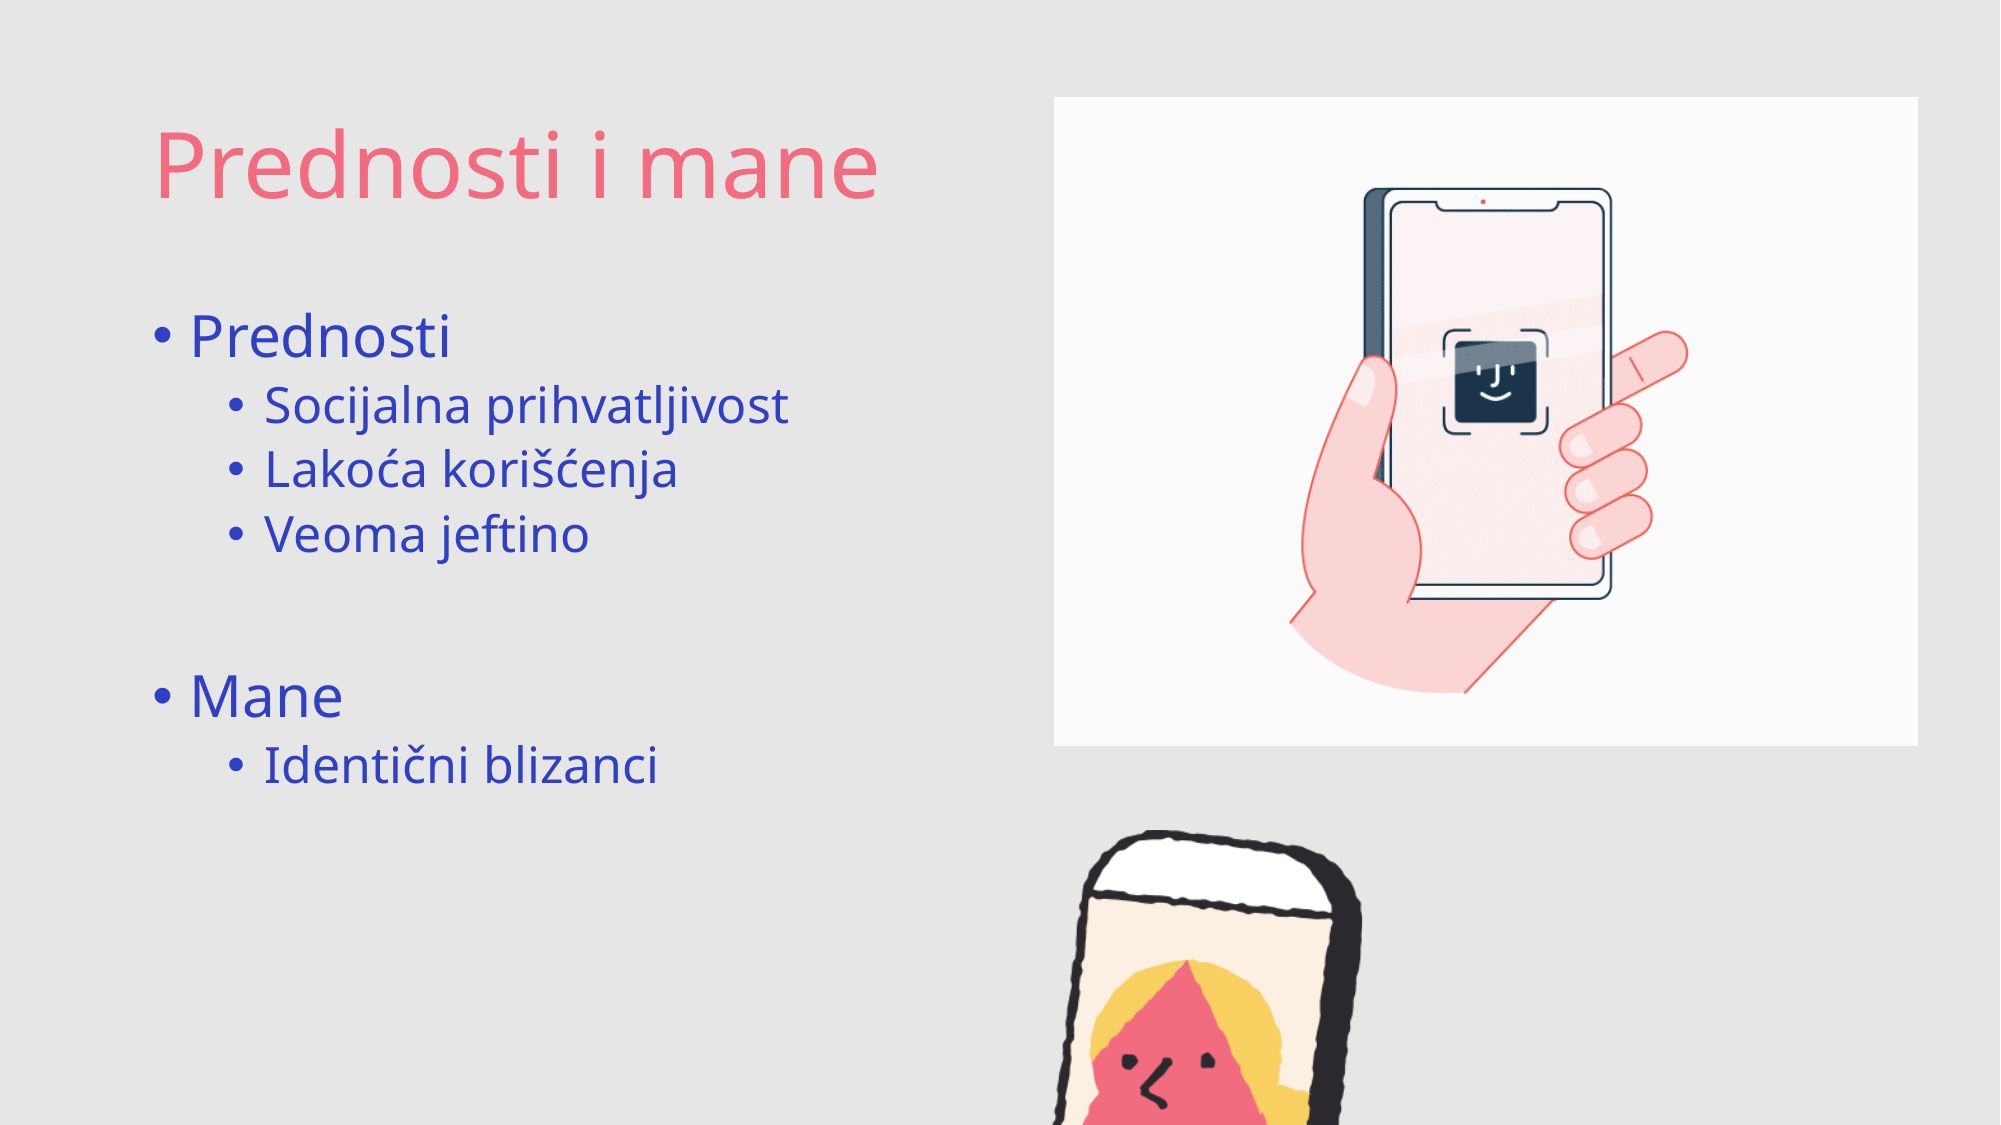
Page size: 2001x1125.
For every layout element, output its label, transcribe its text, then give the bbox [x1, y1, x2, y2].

title Prednosti i mane [137, 59, 1863, 278]
picture [1031, 829, 1363, 1125]
list Prednosti Socijalna prihvatljivost Lakoća korišćenja Veoma jeftino Mane Identični blizanci [137, 299, 1863, 1014]
picture [1053, 97, 1918, 746]
